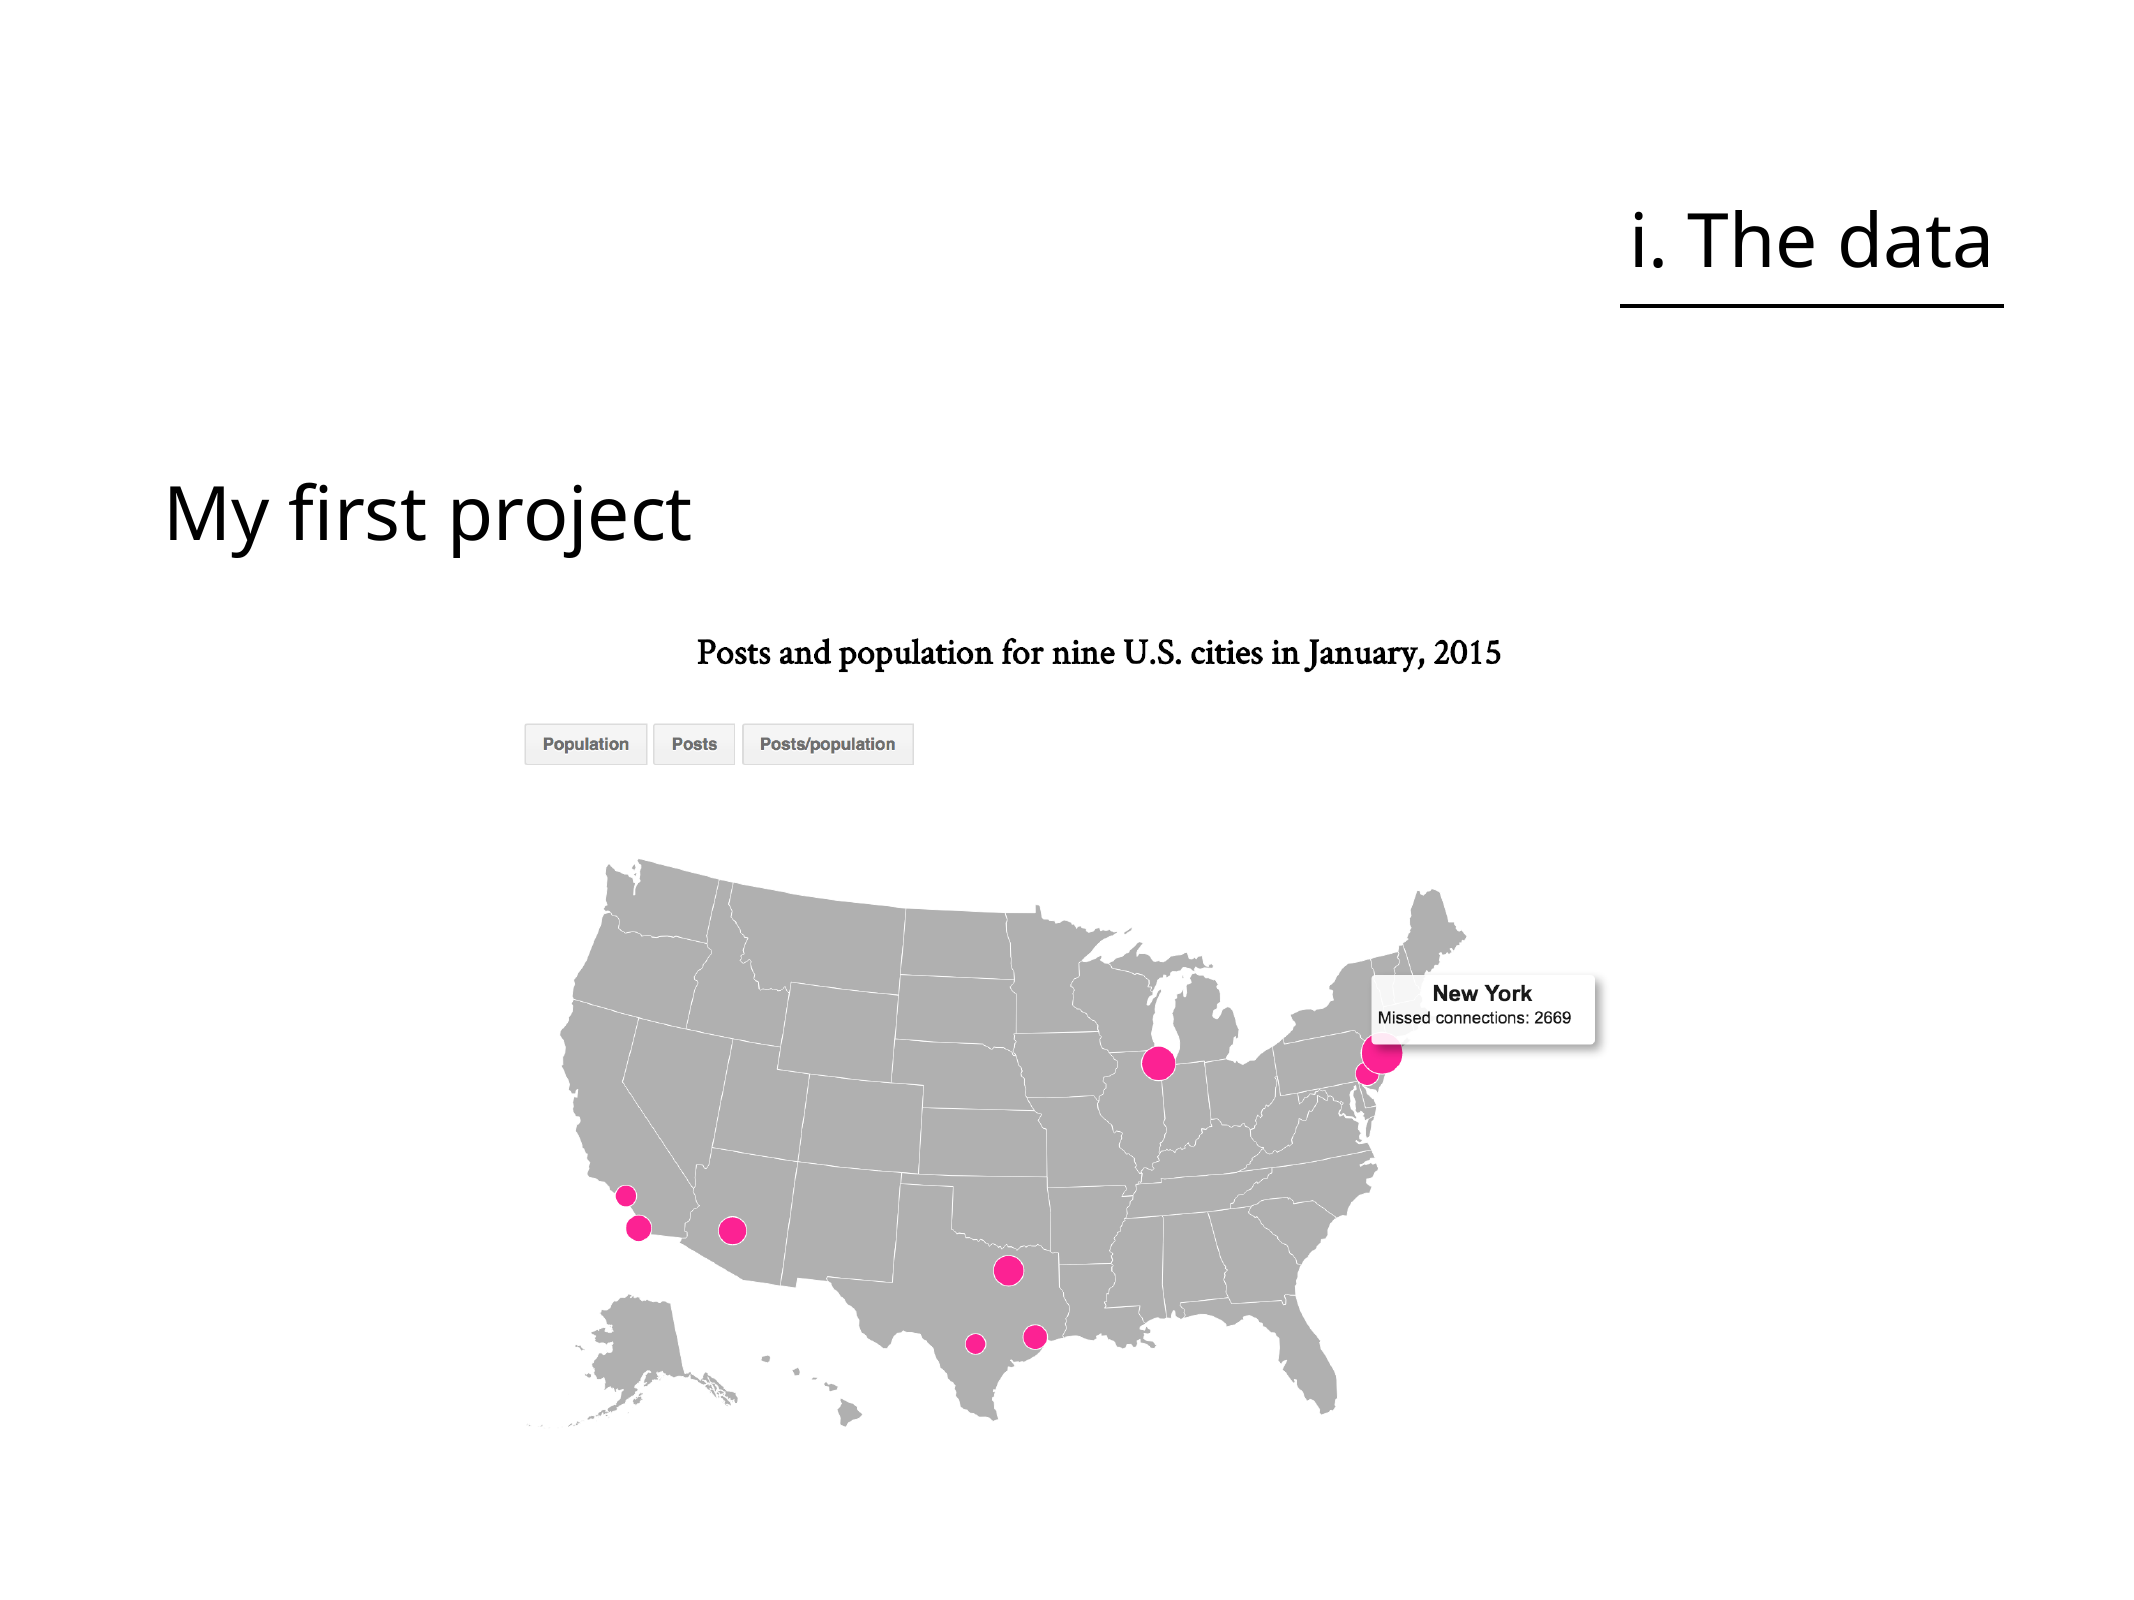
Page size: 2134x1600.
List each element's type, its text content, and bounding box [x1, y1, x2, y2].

picture [487, 596, 1646, 1477]
text_box My first project [154, 457, 702, 565]
text_box i. The data [1620, 184, 2004, 291]
